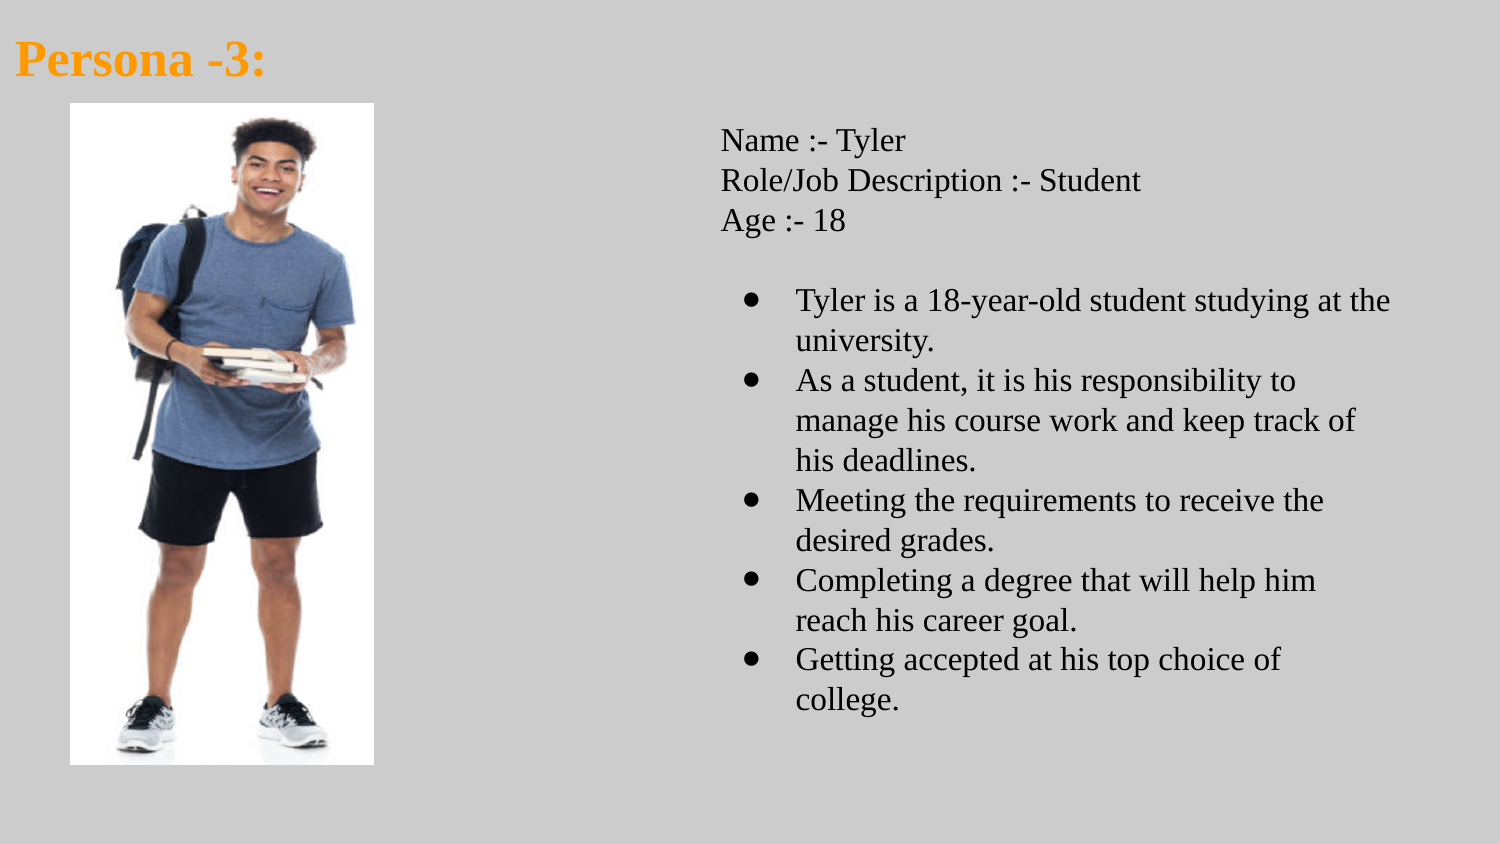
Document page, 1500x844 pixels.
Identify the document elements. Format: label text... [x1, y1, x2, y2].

picture [70, 103, 374, 766]
text_box Persona -3: [0, 8, 318, 102]
text_box Name :- Tyler Role/Job Description :- Student Age :- 18 Tyler is a 18-year-old student studying at the university. As a student, it is his responsibility to manage his course work and keep track of his deadlines. Meeting the requirements to receive the desired grades. Completing a degree that will help him reach his career goal. Getting accepted at his top choice of college. [705, 103, 1409, 733]
